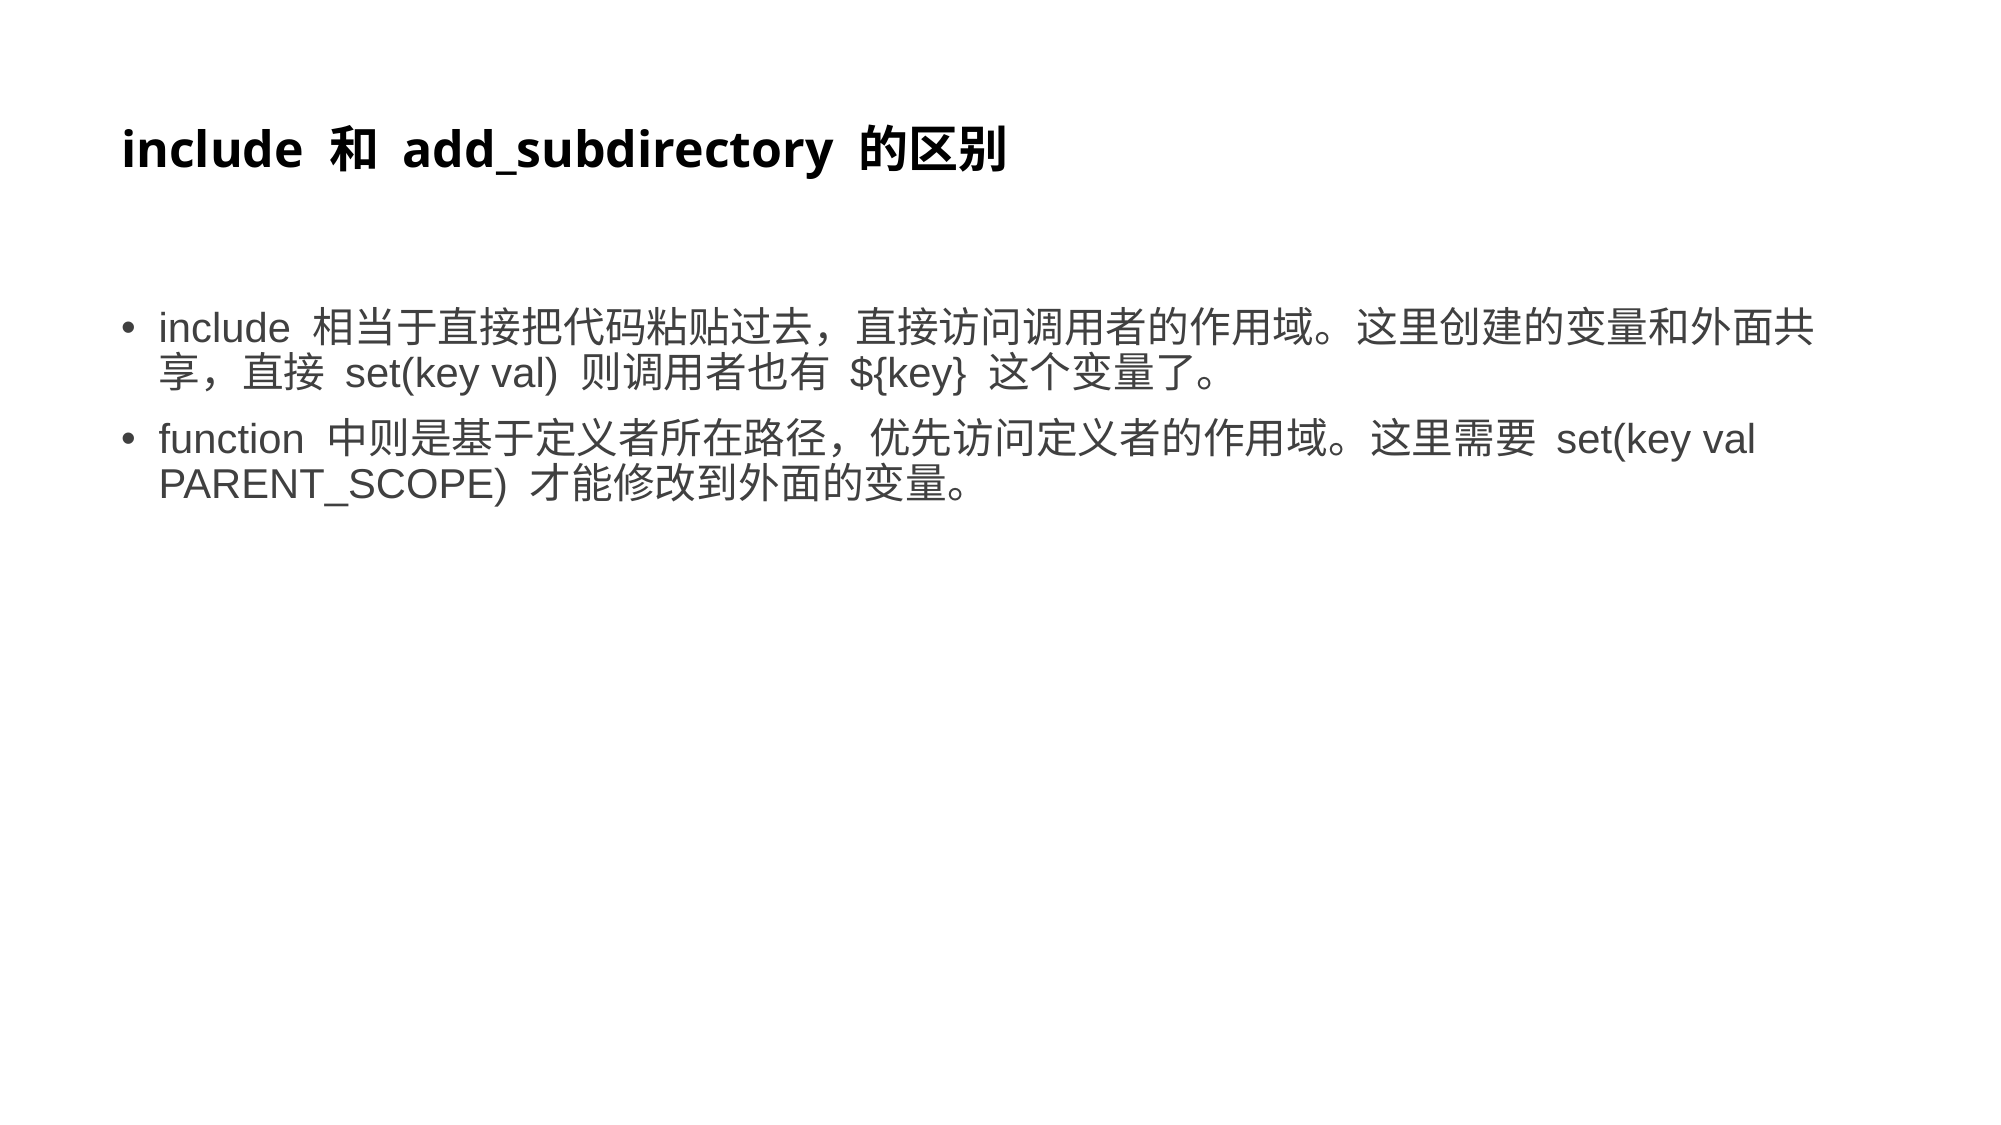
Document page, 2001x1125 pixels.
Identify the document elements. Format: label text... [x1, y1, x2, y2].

title include 和 add_subdirectory 的区别 [106, 42, 1832, 260]
list include 相当于直接把代码粘贴过去，直接访问调用者的作用域。这里创建的变量和外面共享，直接 set(key val) 则调用者也有 ${key} 这个变量了。 function 中则是基于定义者所在路径，优先访问定义者的作用域。这里需要 set(key val PARENT_SCOPE) 才能修改到外面的变量。 [106, 299, 1832, 1014]
